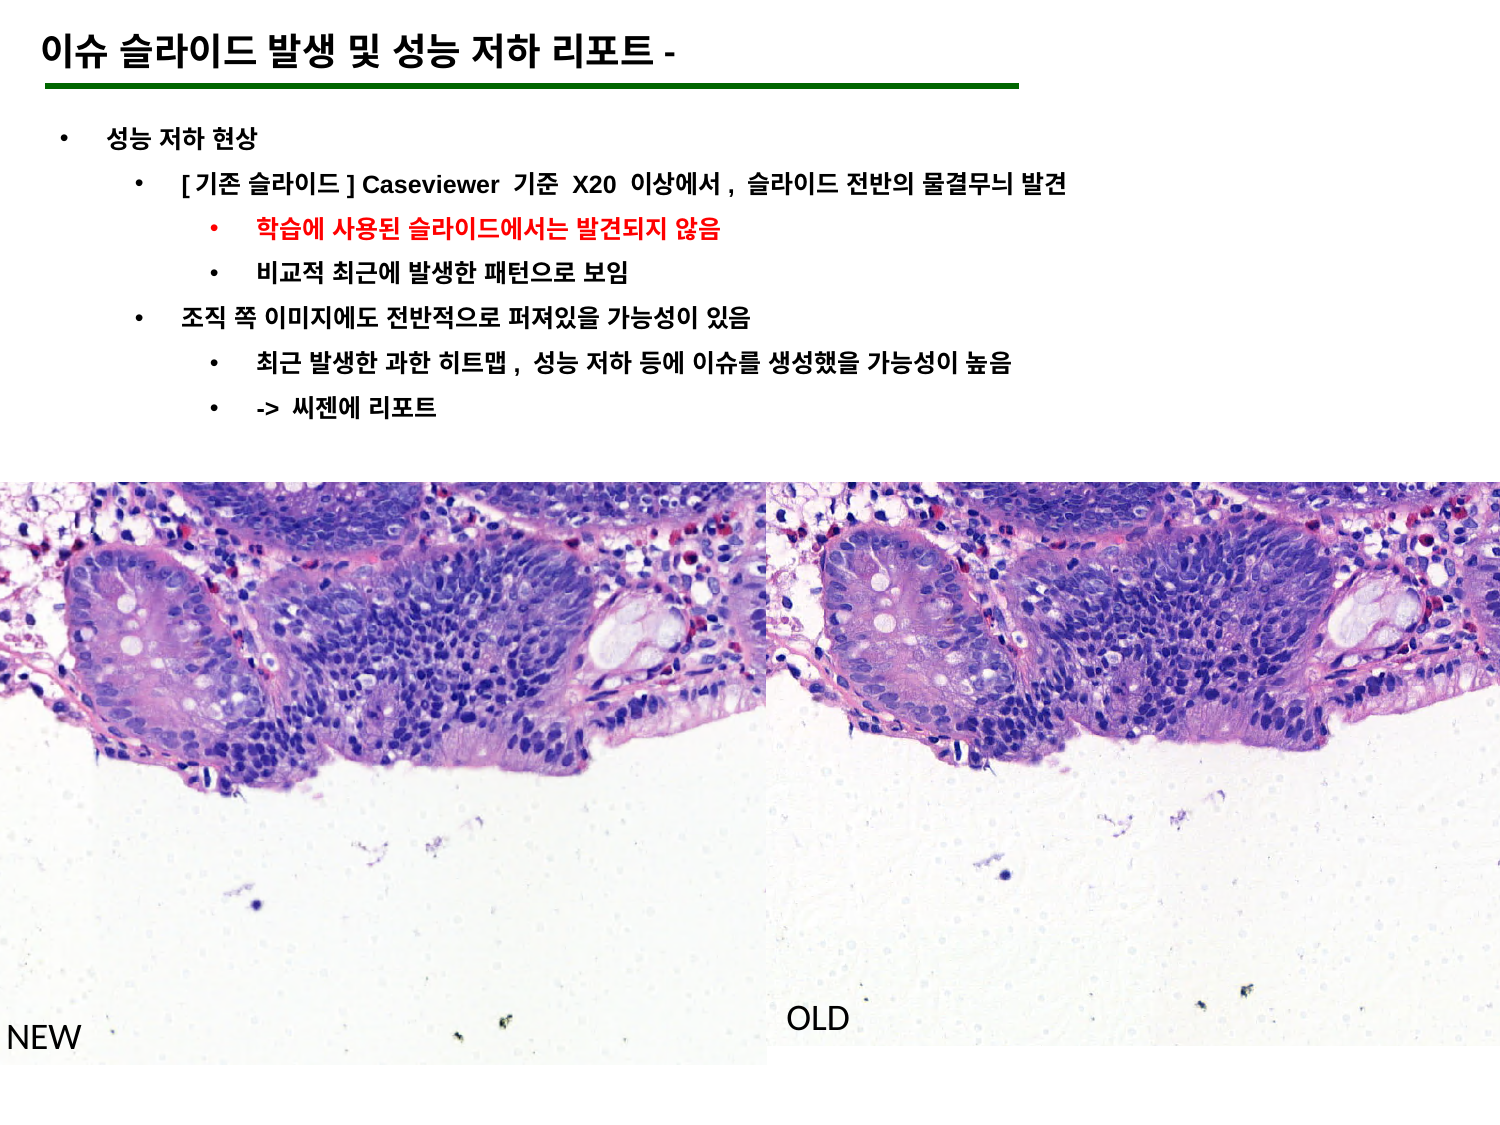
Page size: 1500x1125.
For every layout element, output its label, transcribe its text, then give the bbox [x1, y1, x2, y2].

picture [0, 482, 1500, 1066]
text_box 성능 저하 현상 [기존 슬라이드] Caseviewer 기준 X20 이상에서, 슬라이드 전반의 물결무늬 발견 학습에 사용된 슬라이드에서는 발견되지 않음 비교적 최근에 발생한 패턴으로 보임 조직 쪽 이미지에도 전반적으로 퍼져있을 가능성이 있음 최근 발생한 과한 히트맵, 성능 저하 등에 이슈를 생성했을 가능성이 높음 -> 씨젠에 리포트 [45, 100, 1316, 430]
text_box 이슈 슬라이드 발생 및 성능 저하 리포트- [25, 20, 910, 81]
